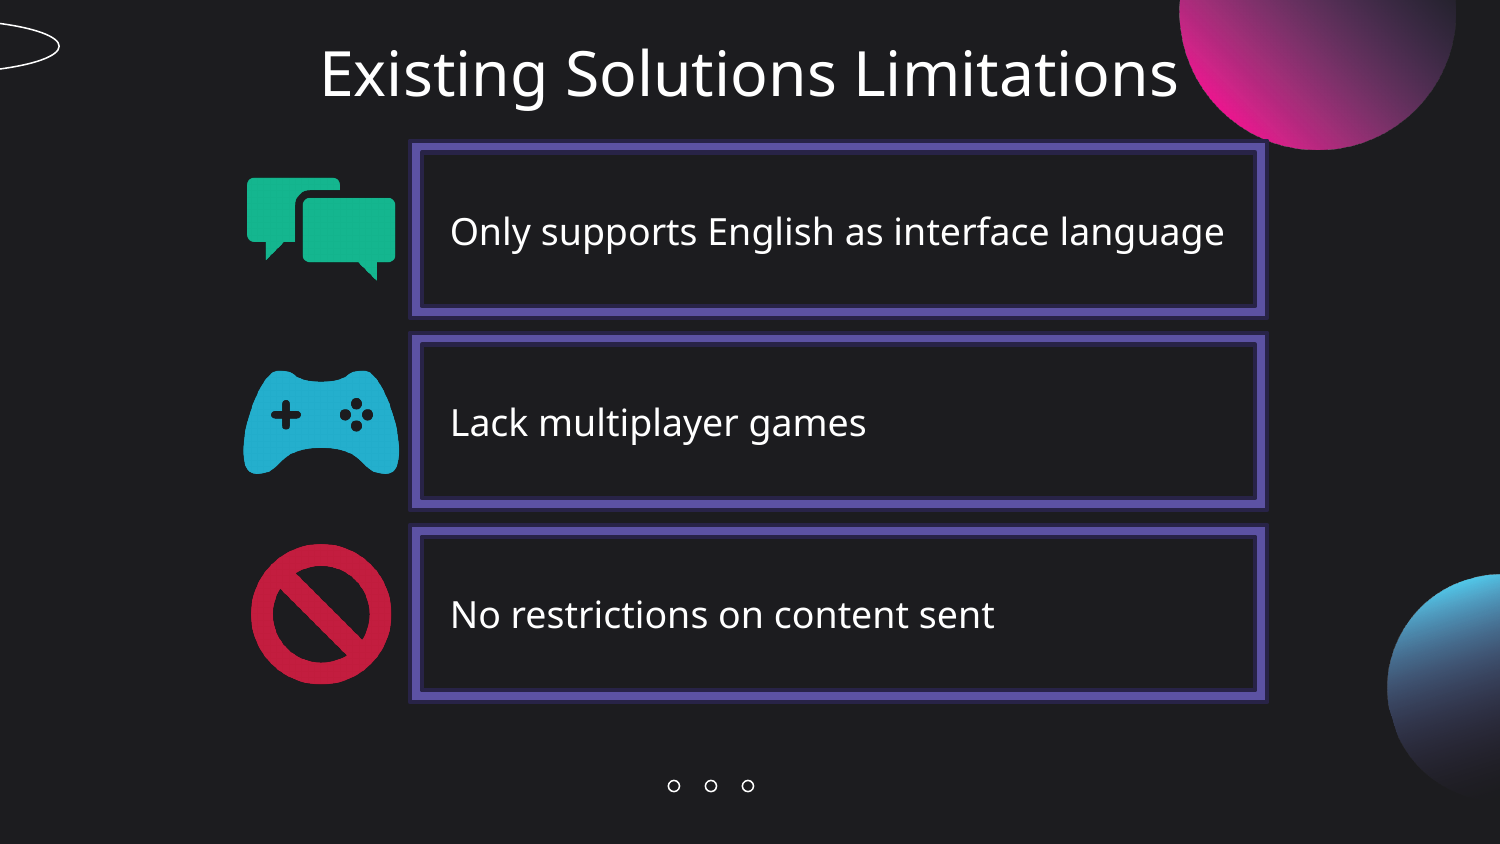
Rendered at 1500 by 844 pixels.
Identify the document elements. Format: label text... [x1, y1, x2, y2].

title Existing Solutions Limitations [118, 19, 1382, 114]
text_box [408, 523, 1269, 704]
picture [1359, 569, 1500, 830]
text_box No restrictions on content sent [409, 531, 1268, 696]
text_box [231, 139, 408, 320]
text_box [231, 331, 408, 512]
text_box [408, 139, 1269, 320]
text_box Lack multiplayer games [409, 339, 1268, 504]
text_box [408, 331, 1269, 512]
picture [1179, 0, 1456, 150]
text_box Only supports English as interface language [409, 148, 1268, 313]
text_box [231, 524, 412, 705]
